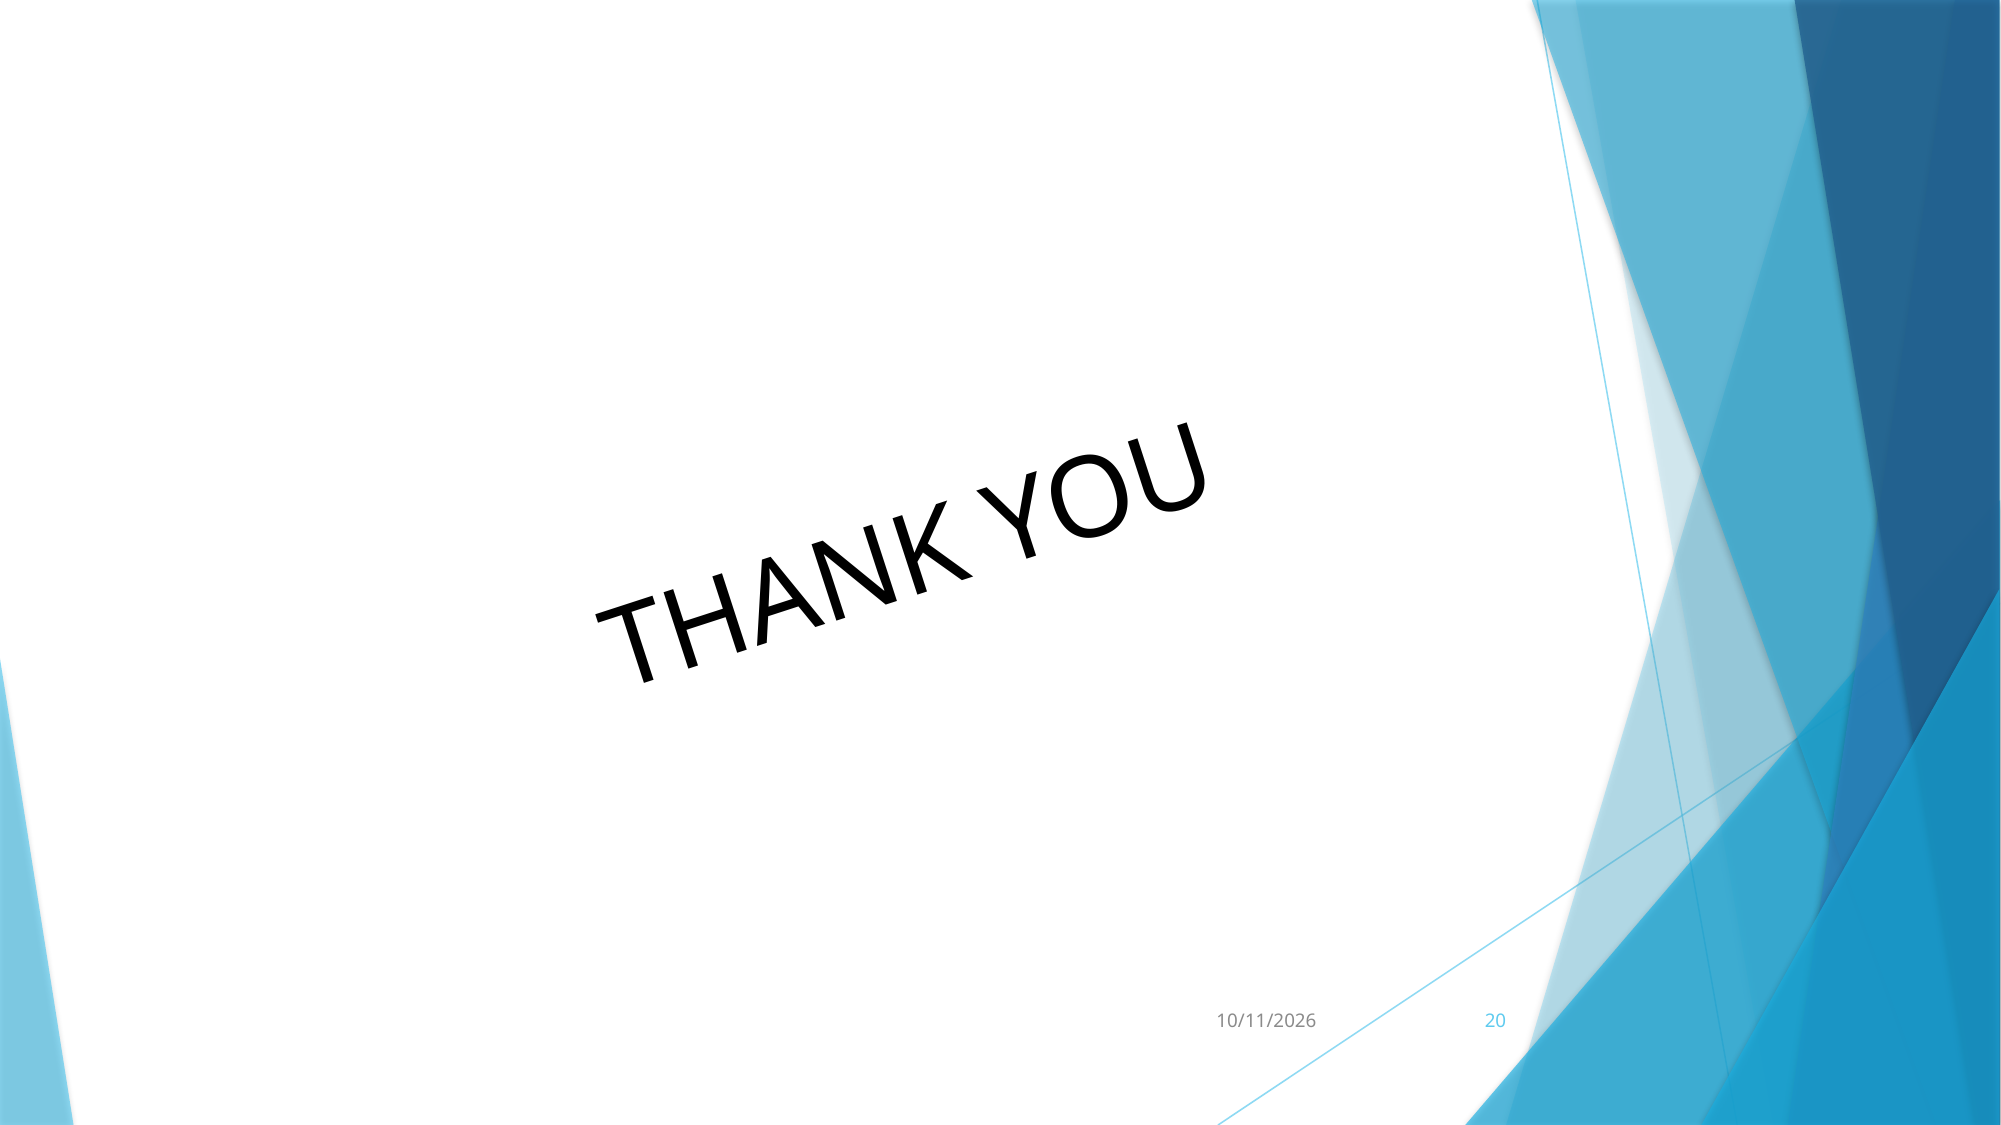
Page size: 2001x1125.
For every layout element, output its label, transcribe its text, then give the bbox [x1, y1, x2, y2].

slide_number 20 [1409, 991, 1522, 1051]
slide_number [1181, 991, 1332, 1051]
text_box THANK YOU [332, 299, 1481, 802]
